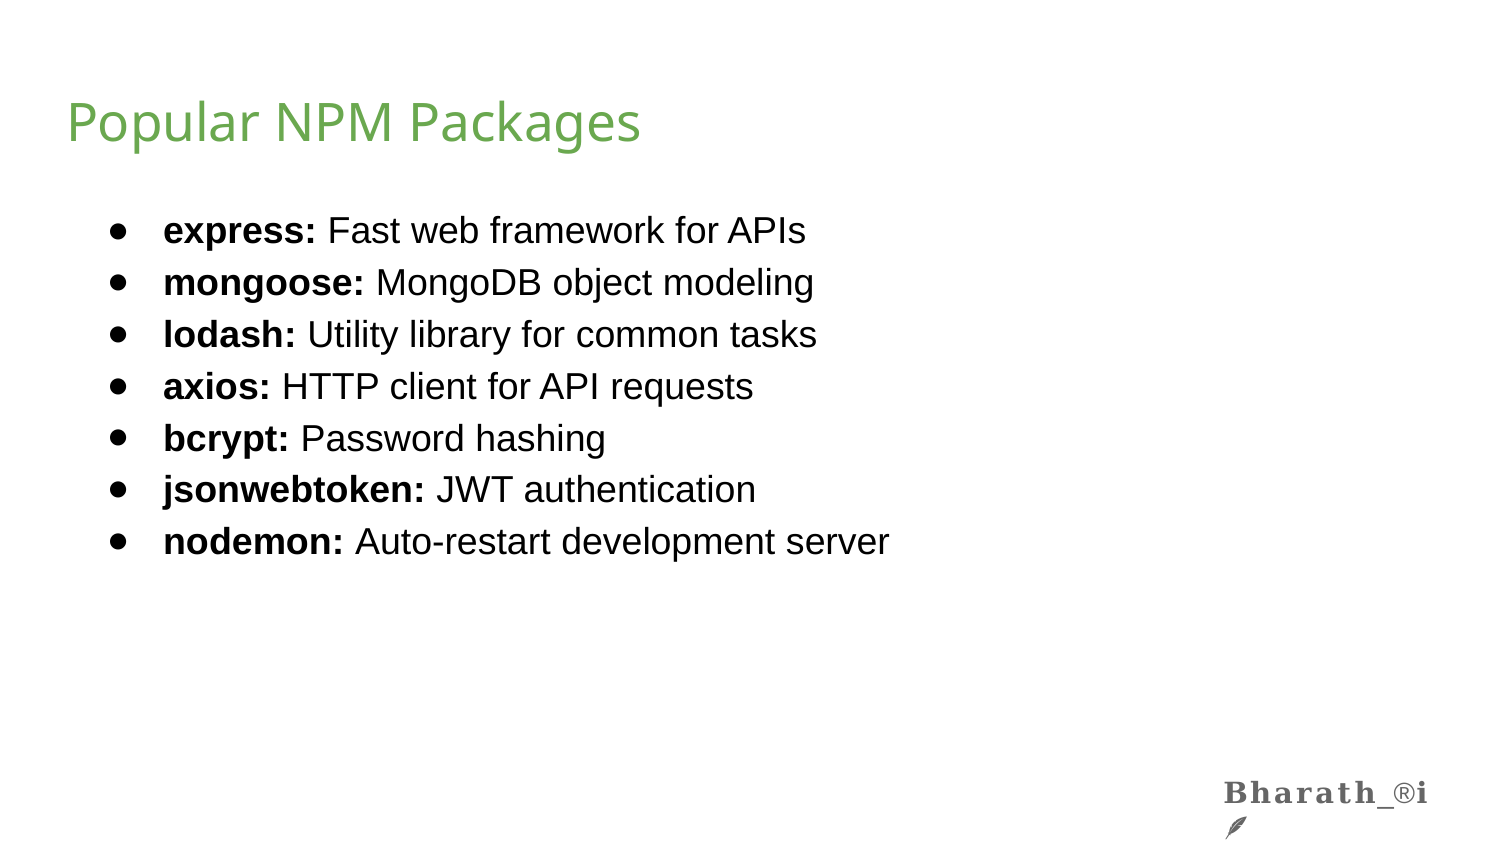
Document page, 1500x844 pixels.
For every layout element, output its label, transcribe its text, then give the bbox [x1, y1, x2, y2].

text_box 𝐁𝐡𝐚𝐫𝐚𝐭𝐡_®️𝐢 🪶 [1207, 759, 1449, 844]
title Popular NPM Packages [51, 72, 1449, 167]
text_box express: Fast web framework for APIs mongoose: MongoDB object modeling lodash: Utility library for common tasks axios: HTTP client for API requests bcrypt: Password hashing jsonwebtoken: JWT authentication nodemon: Auto-restart development server [73, 184, 965, 577]
